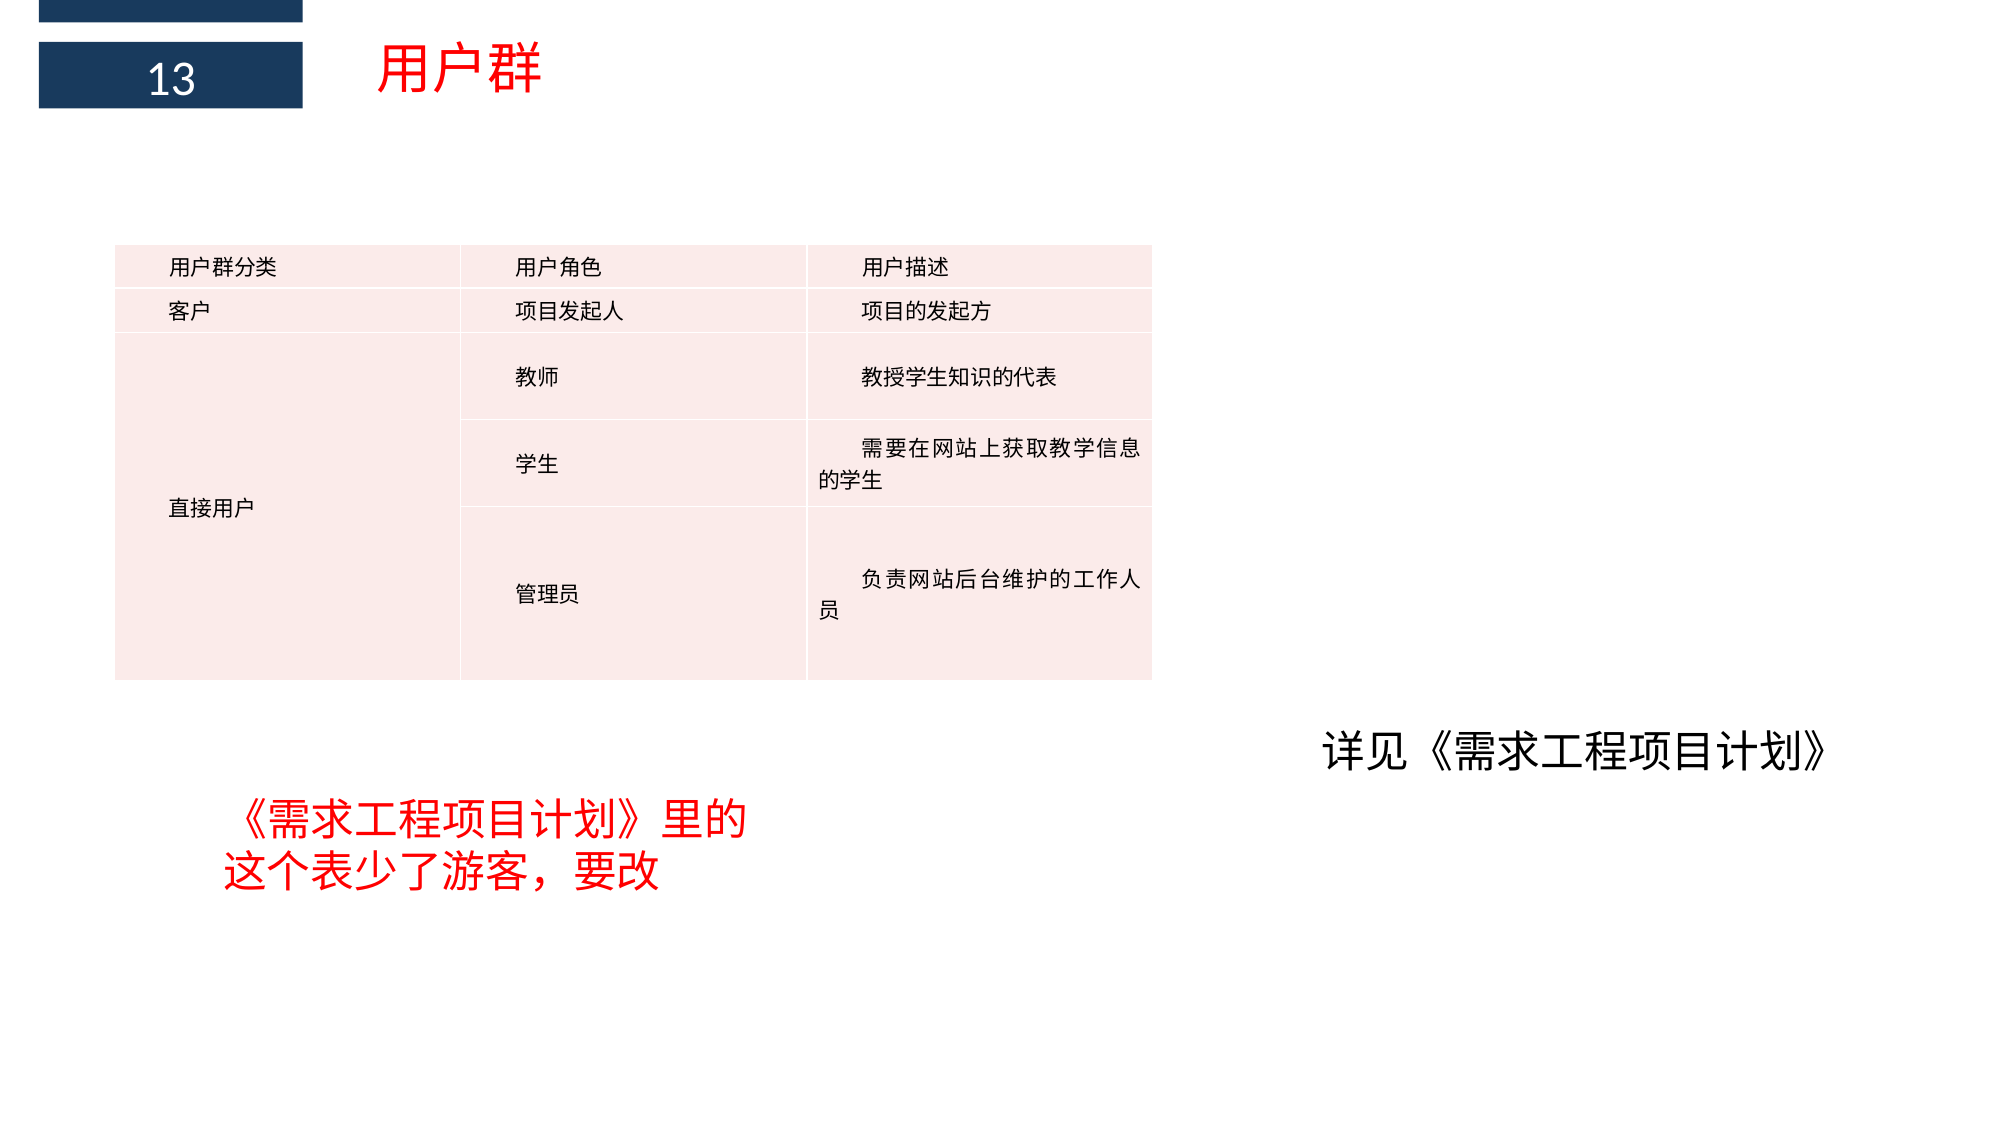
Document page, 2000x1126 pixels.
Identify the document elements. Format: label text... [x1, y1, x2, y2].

table_cell 客户 [115, 289, 460, 332]
table_cell 学生 [461, 420, 806, 506]
table_header 用户角色 [461, 245, 806, 287]
text_box 13 [37, 40, 305, 111]
table_cell 教师 [461, 333, 806, 419]
table_cell 负责网站后台维护的工作人员 [808, 507, 1152, 680]
table_cell 项目发起人 [461, 289, 806, 332]
text_box 《需求工程项目计划》里的这个表少了游客，要改 [208, 784, 776, 905]
table_cell 教授学生知识的代表 [808, 333, 1152, 419]
table_cell 管理员 [461, 507, 806, 680]
table_header 用户描述 [808, 245, 1152, 287]
table_cell 项目的发起方 [808, 289, 1152, 332]
table_cell 直接用户 [115, 333, 460, 680]
text_box 详见《需求工程项目计划》 [1307, 716, 1863, 784]
table_header 用户群分类 [115, 245, 460, 287]
table_cell 需要在网站上获取教学信息的学生 [808, 420, 1152, 506]
text_box 用户群 [361, 26, 1355, 108]
text_box [37, 0, 305, 24]
